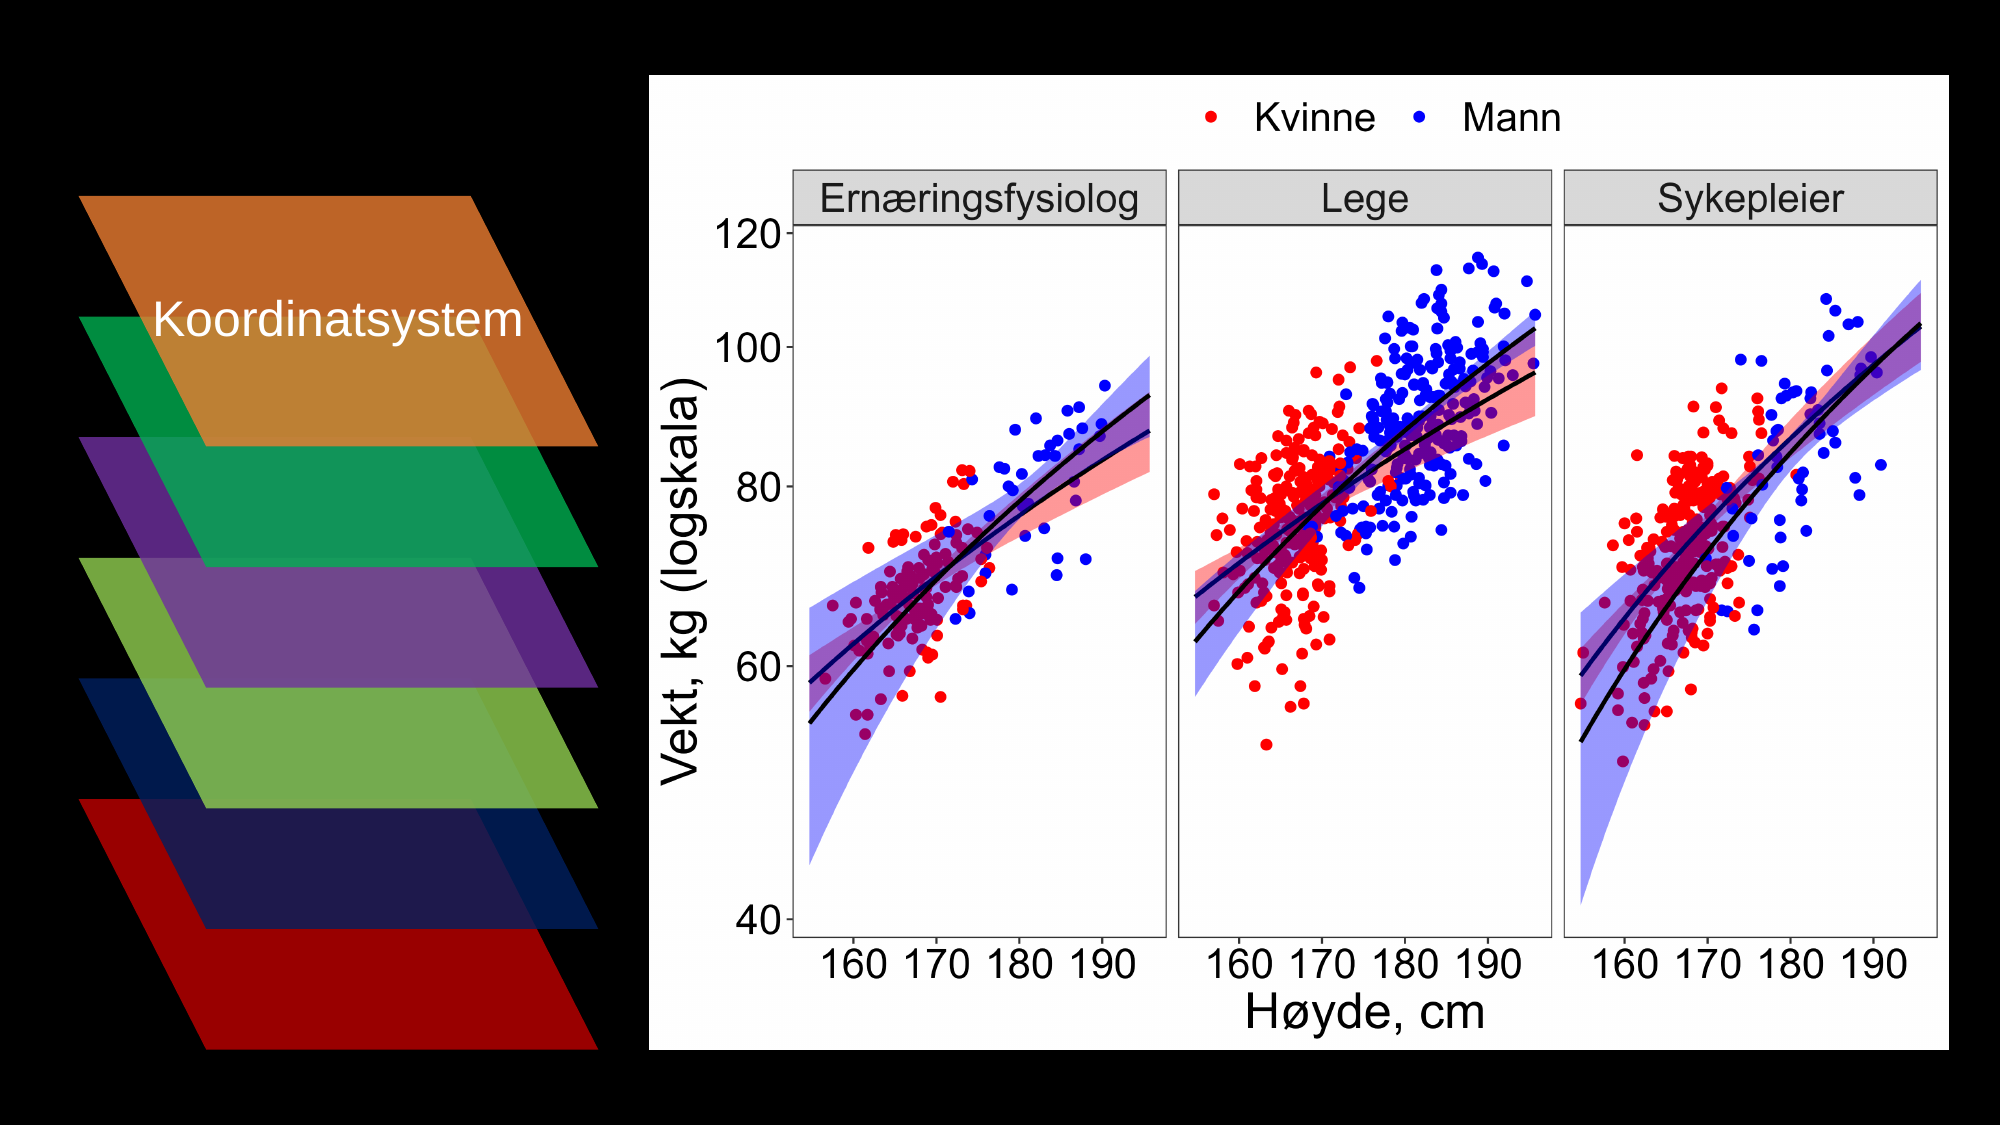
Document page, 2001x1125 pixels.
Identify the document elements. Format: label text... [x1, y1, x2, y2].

text_box [96, 354, 601, 569]
picture [649, 75, 1949, 1050]
text_box [76, 436, 601, 689]
text_box [76, 798, 601, 1051]
text_box [157, 354, 600, 448]
text_box [76, 556, 601, 810]
text_box [76, 194, 514, 278]
text_box [76, 677, 601, 931]
text_box Koordinatsystem [54, 278, 623, 354]
